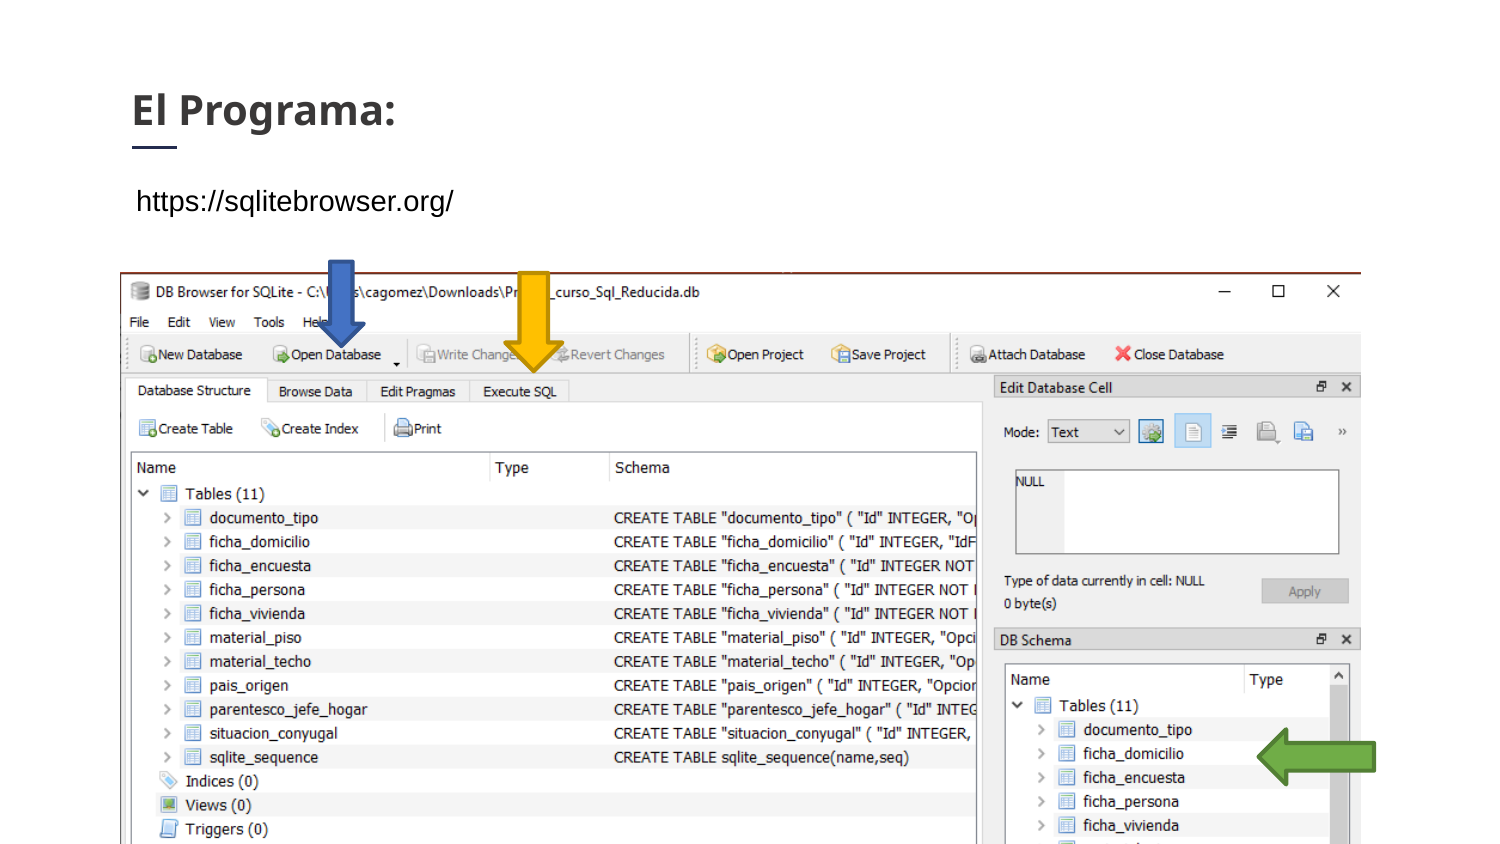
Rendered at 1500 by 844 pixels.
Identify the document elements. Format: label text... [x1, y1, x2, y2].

text_box https://sqlitebrowser.org/ [121, 175, 470, 225]
text_box El Programa: [120, 64, 1106, 129]
text_box [1365, 740, 1377, 773]
picture [120, 272, 1362, 844]
text_box [328, 259, 355, 271]
